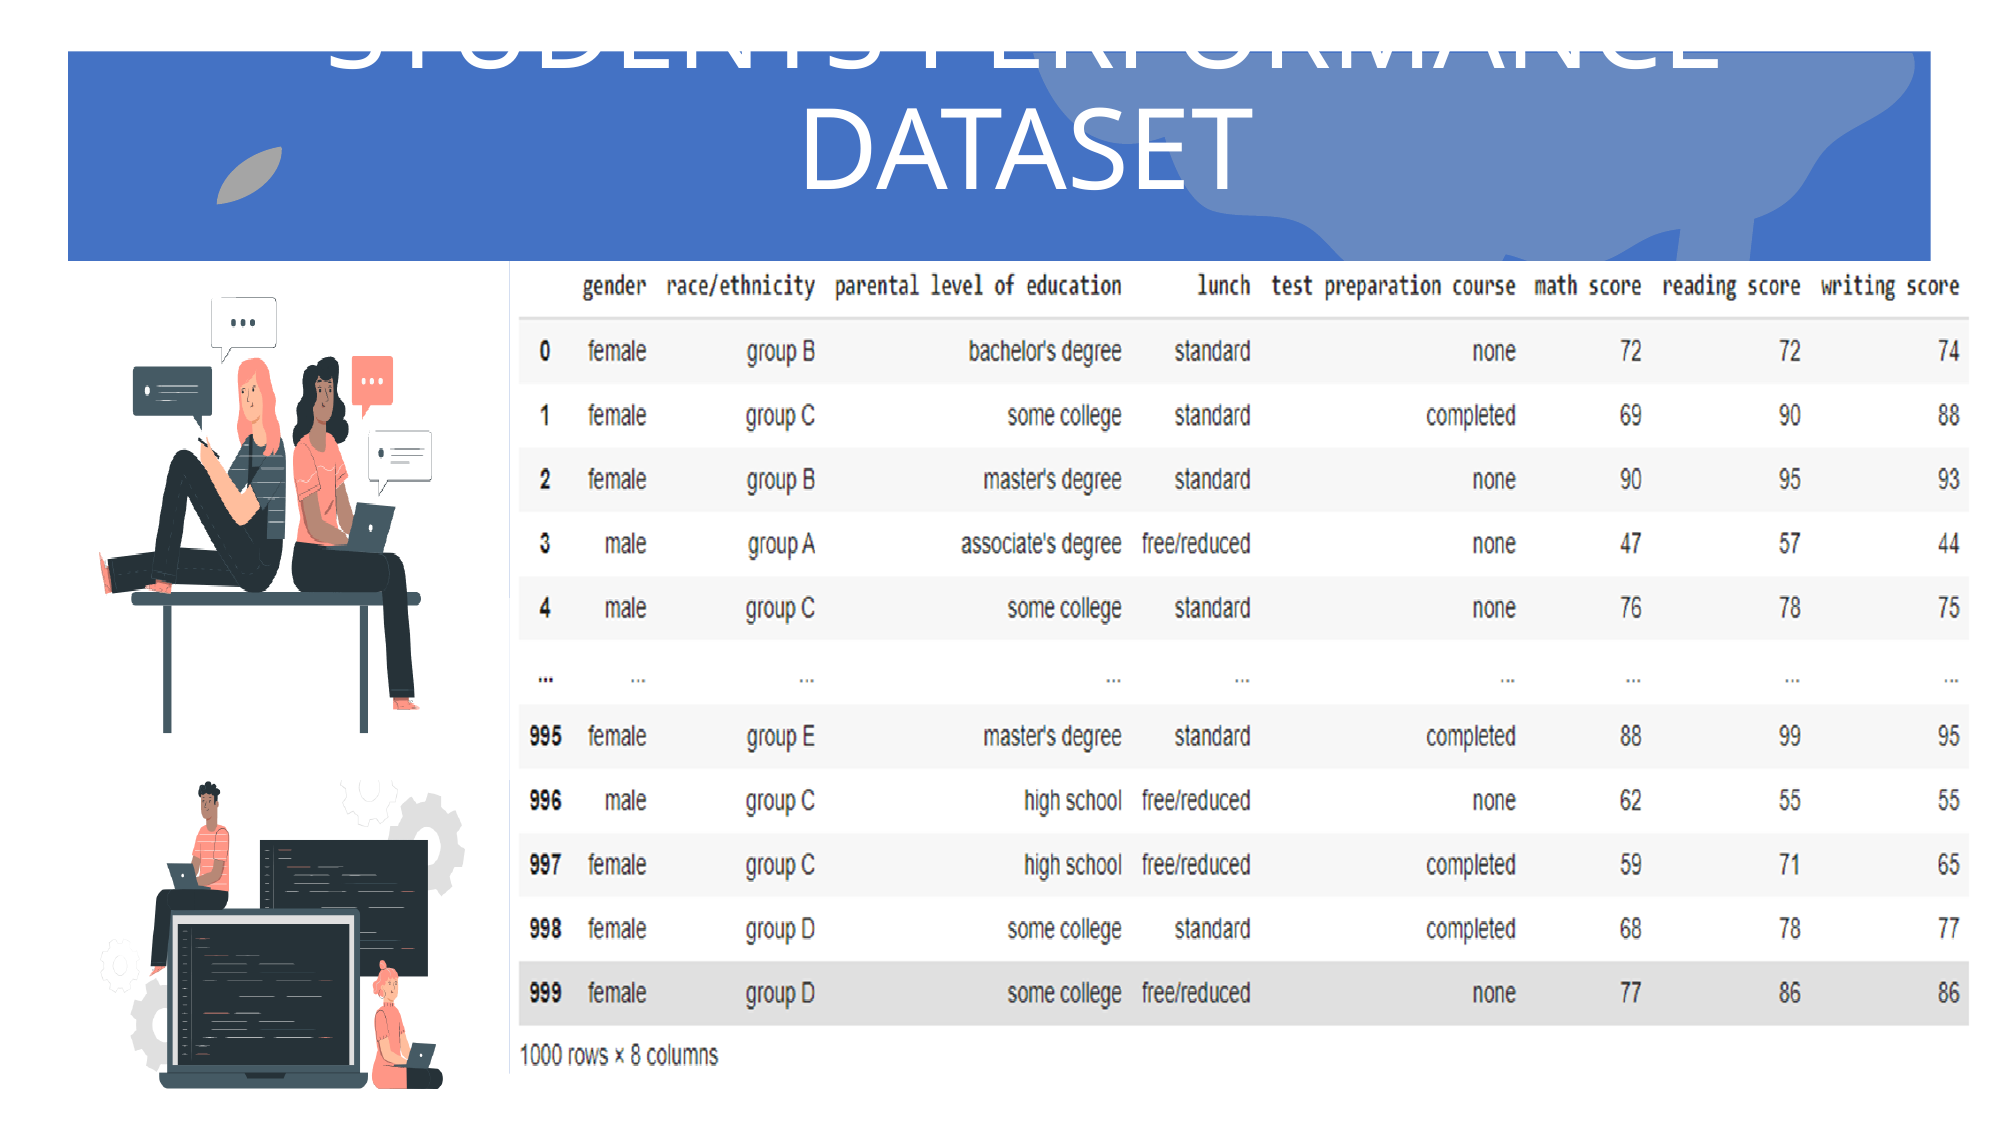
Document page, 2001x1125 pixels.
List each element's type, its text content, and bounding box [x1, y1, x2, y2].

text_box STUDENTS PERFORMANCE DATASET [171, 69, 1879, 230]
picture [47, 261, 1984, 1125]
